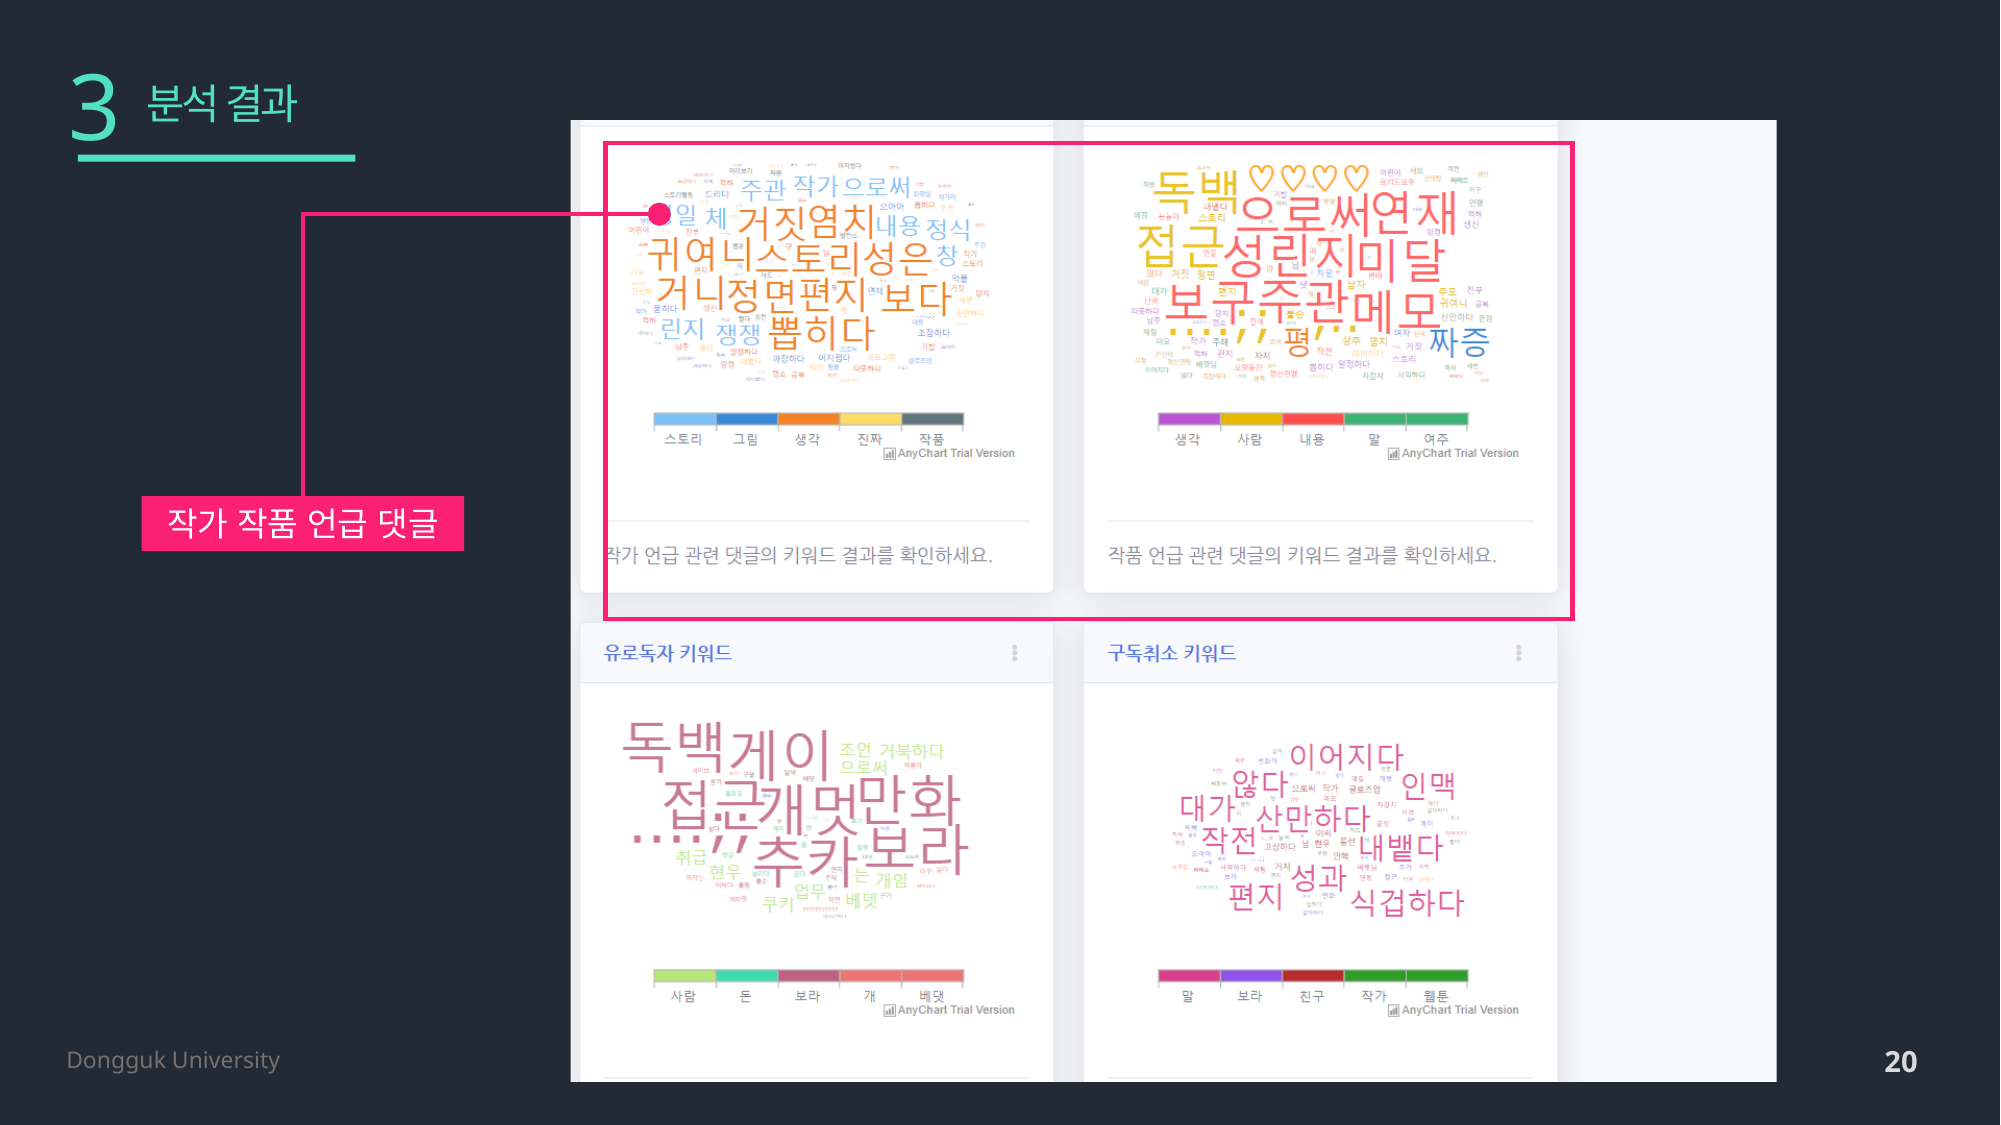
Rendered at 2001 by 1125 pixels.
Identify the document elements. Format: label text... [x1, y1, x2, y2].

picture [570, 120, 1777, 1082]
text_box Dongguk University [51, 1038, 483, 1081]
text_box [141, 142, 1573, 620]
text_box 분석 결과 [137, 70, 421, 136]
text_box 20 [1858, 1036, 1945, 1087]
text_box [77, 154, 141, 163]
text_box 3 [53, 41, 137, 167]
